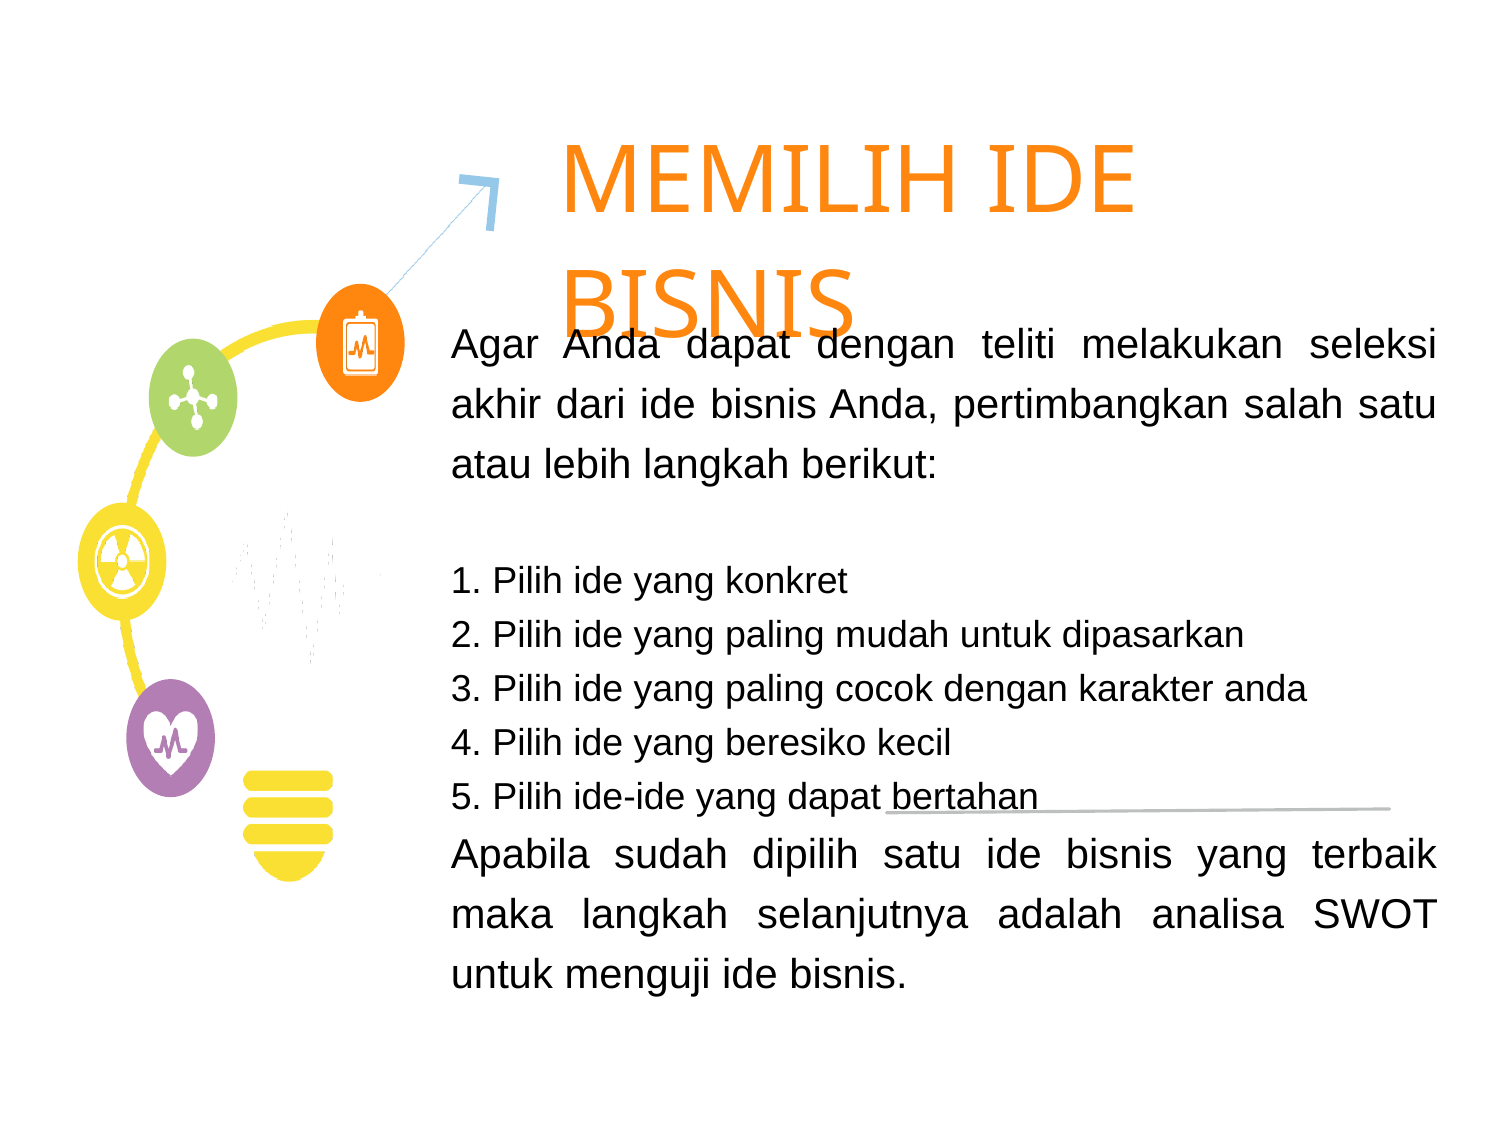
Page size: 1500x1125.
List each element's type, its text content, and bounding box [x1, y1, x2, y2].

text_box [143, 711, 198, 777]
text_box [458, 174, 500, 232]
text_box [168, 365, 218, 430]
text_box [343, 310, 378, 376]
text_box MEMILIH IDE BISNIS [558, 106, 1331, 307]
text_box [181, 430, 395, 903]
text_box [316, 283, 405, 402]
text_box [77, 502, 167, 621]
text_box [148, 338, 238, 457]
text_box [73, 177, 552, 899]
text_box [126, 679, 215, 798]
text_box Agar Anda dapat dengan teliti melakukan seleksi akhir dari ide bisnis Anda, pertimbangkan salah satu atau lebih langkah berikut: 1. Pilih ide yang konkret 2. Pilih ide yang paling mudah untuk dipasarkan 3. Pilih ide yang paling cocok dengan karakter anda 4. Pilih ide yang beresiko kecil 5. Pilih ide-ide yang dapat bertahan Apabila sudah dipilih satu ide bisnis yang terbaik maka langkah selanjutnya adalah analisa SWOT untuk menguji ide bisnis. [450, 307, 1438, 998]
text_box [94, 525, 150, 599]
